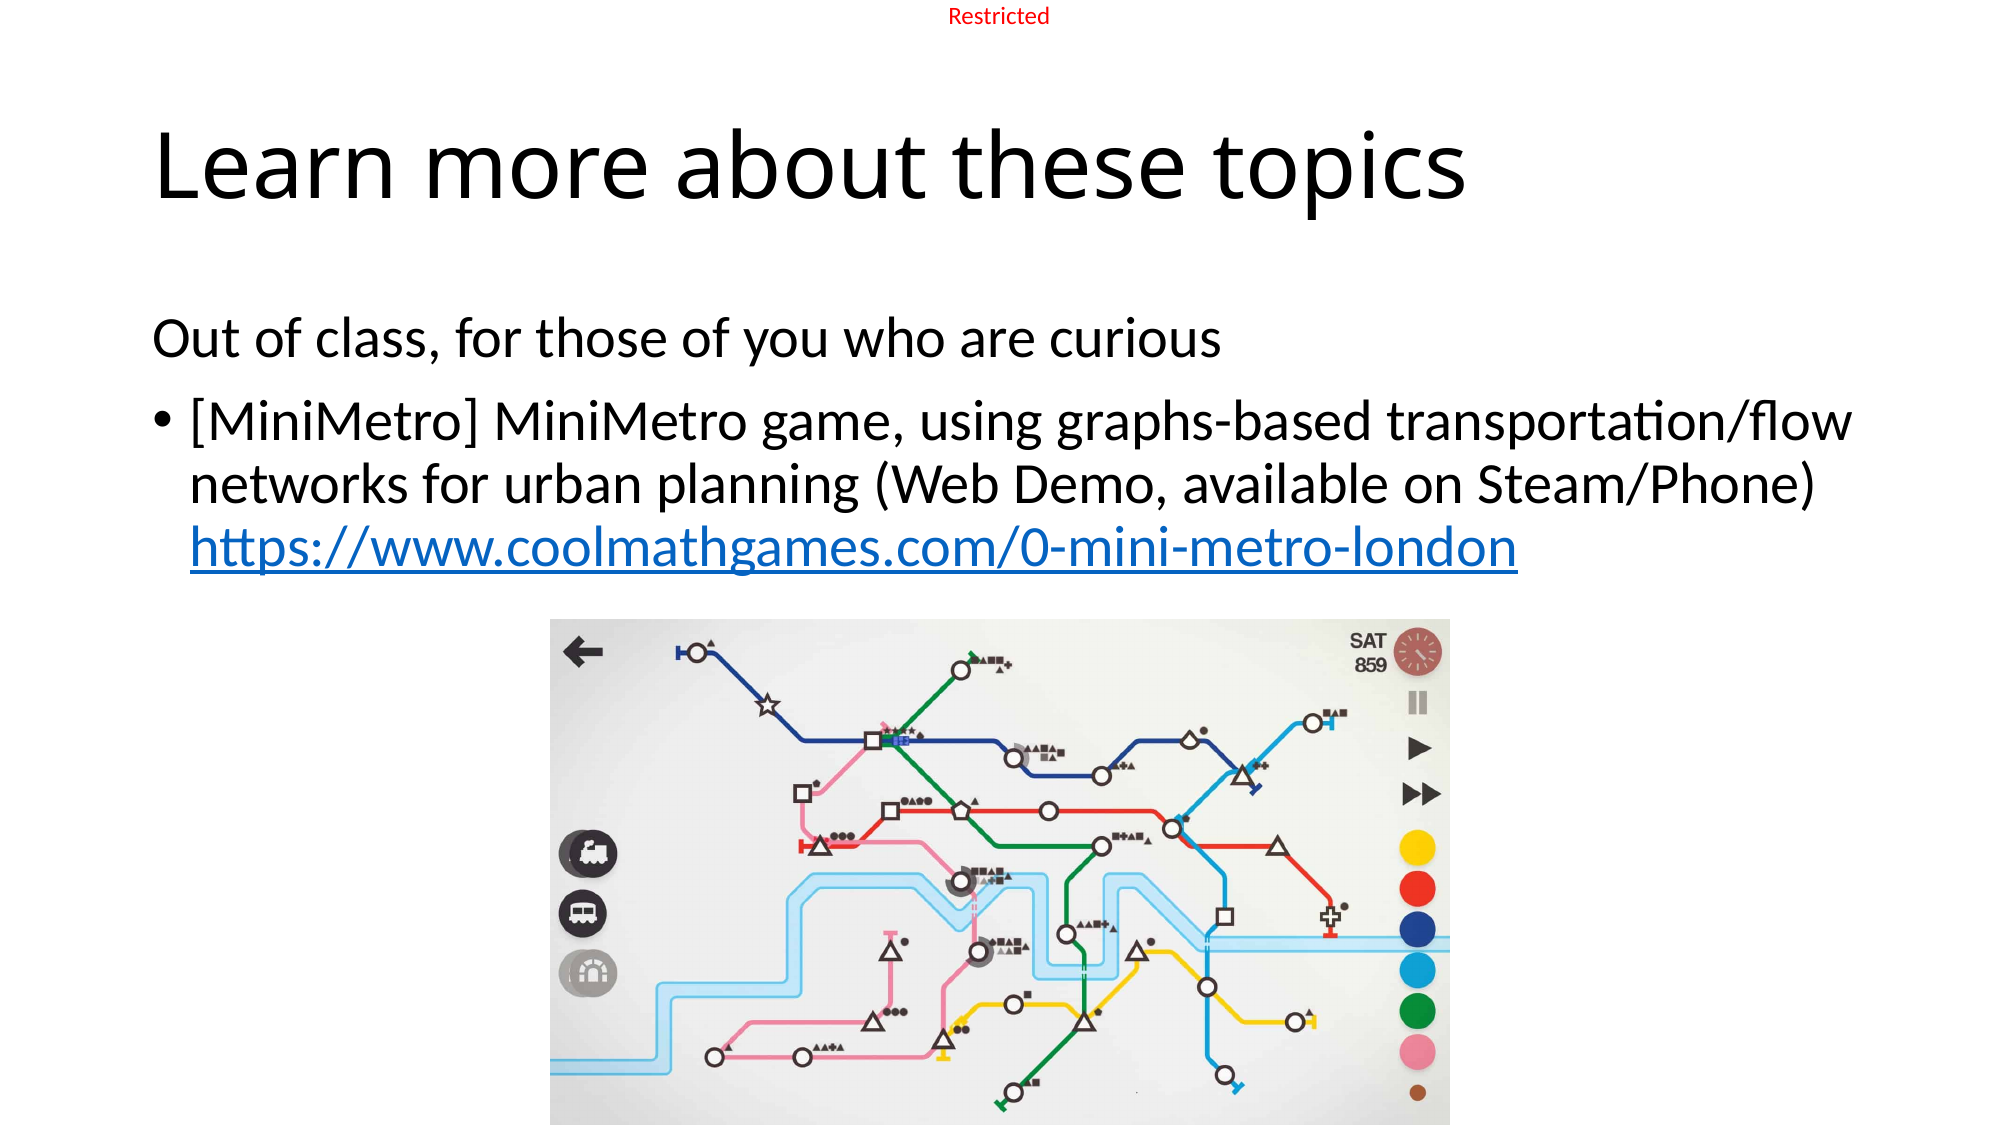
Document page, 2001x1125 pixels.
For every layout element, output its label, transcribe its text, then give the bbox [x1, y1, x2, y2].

picture [550, 619, 1450, 1125]
list Out of class, for those of you who are curious [MiniMetro] MiniMetro game, using graphs-based transportation/flow networks for urban planning (Web Demo, available on Steam/Phone) https://www.coolmathgames.com/0-mini-metro-london [137, 299, 1888, 1125]
title Learn more about these topics [137, 59, 1863, 278]
